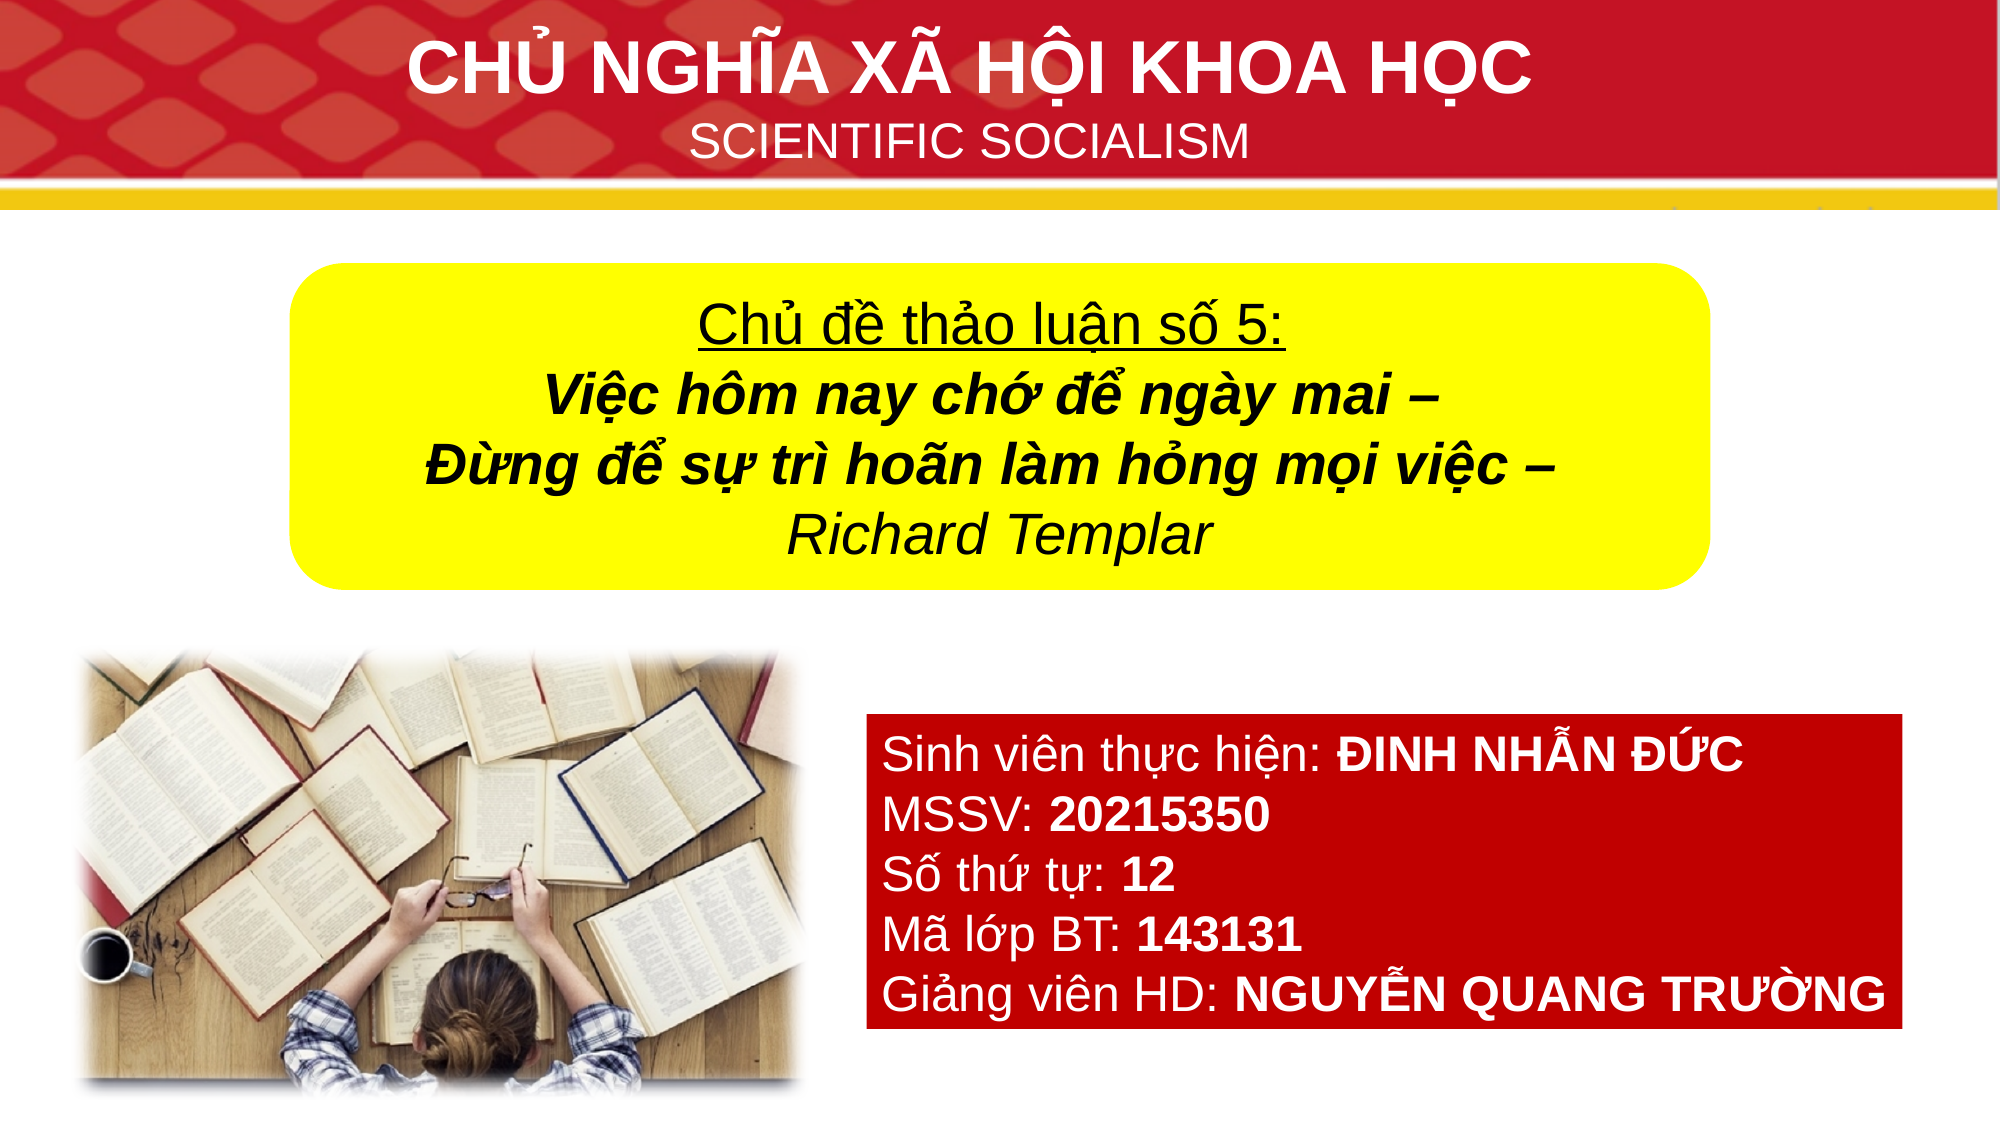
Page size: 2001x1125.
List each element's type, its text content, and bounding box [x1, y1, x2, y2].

picture [0, 0, 2000, 210]
text_box Sinh viên thực hiện: ĐINH NHẪN ĐỨC MSSV: 20215350 Số thứ tự: 12 Mã lớp BT: 143131 Giảng viên HD: NGUYỄN QUANG TRƯỜNG [866, 714, 1903, 1029]
text_box Chủ đề thảo luận số 5: Việc hôm nay chớ để ngày mai – Đừng để sự trì hoãn làm hỏng mọi việc – Richard Templar [289, 263, 1711, 590]
picture [70, 645, 810, 1101]
